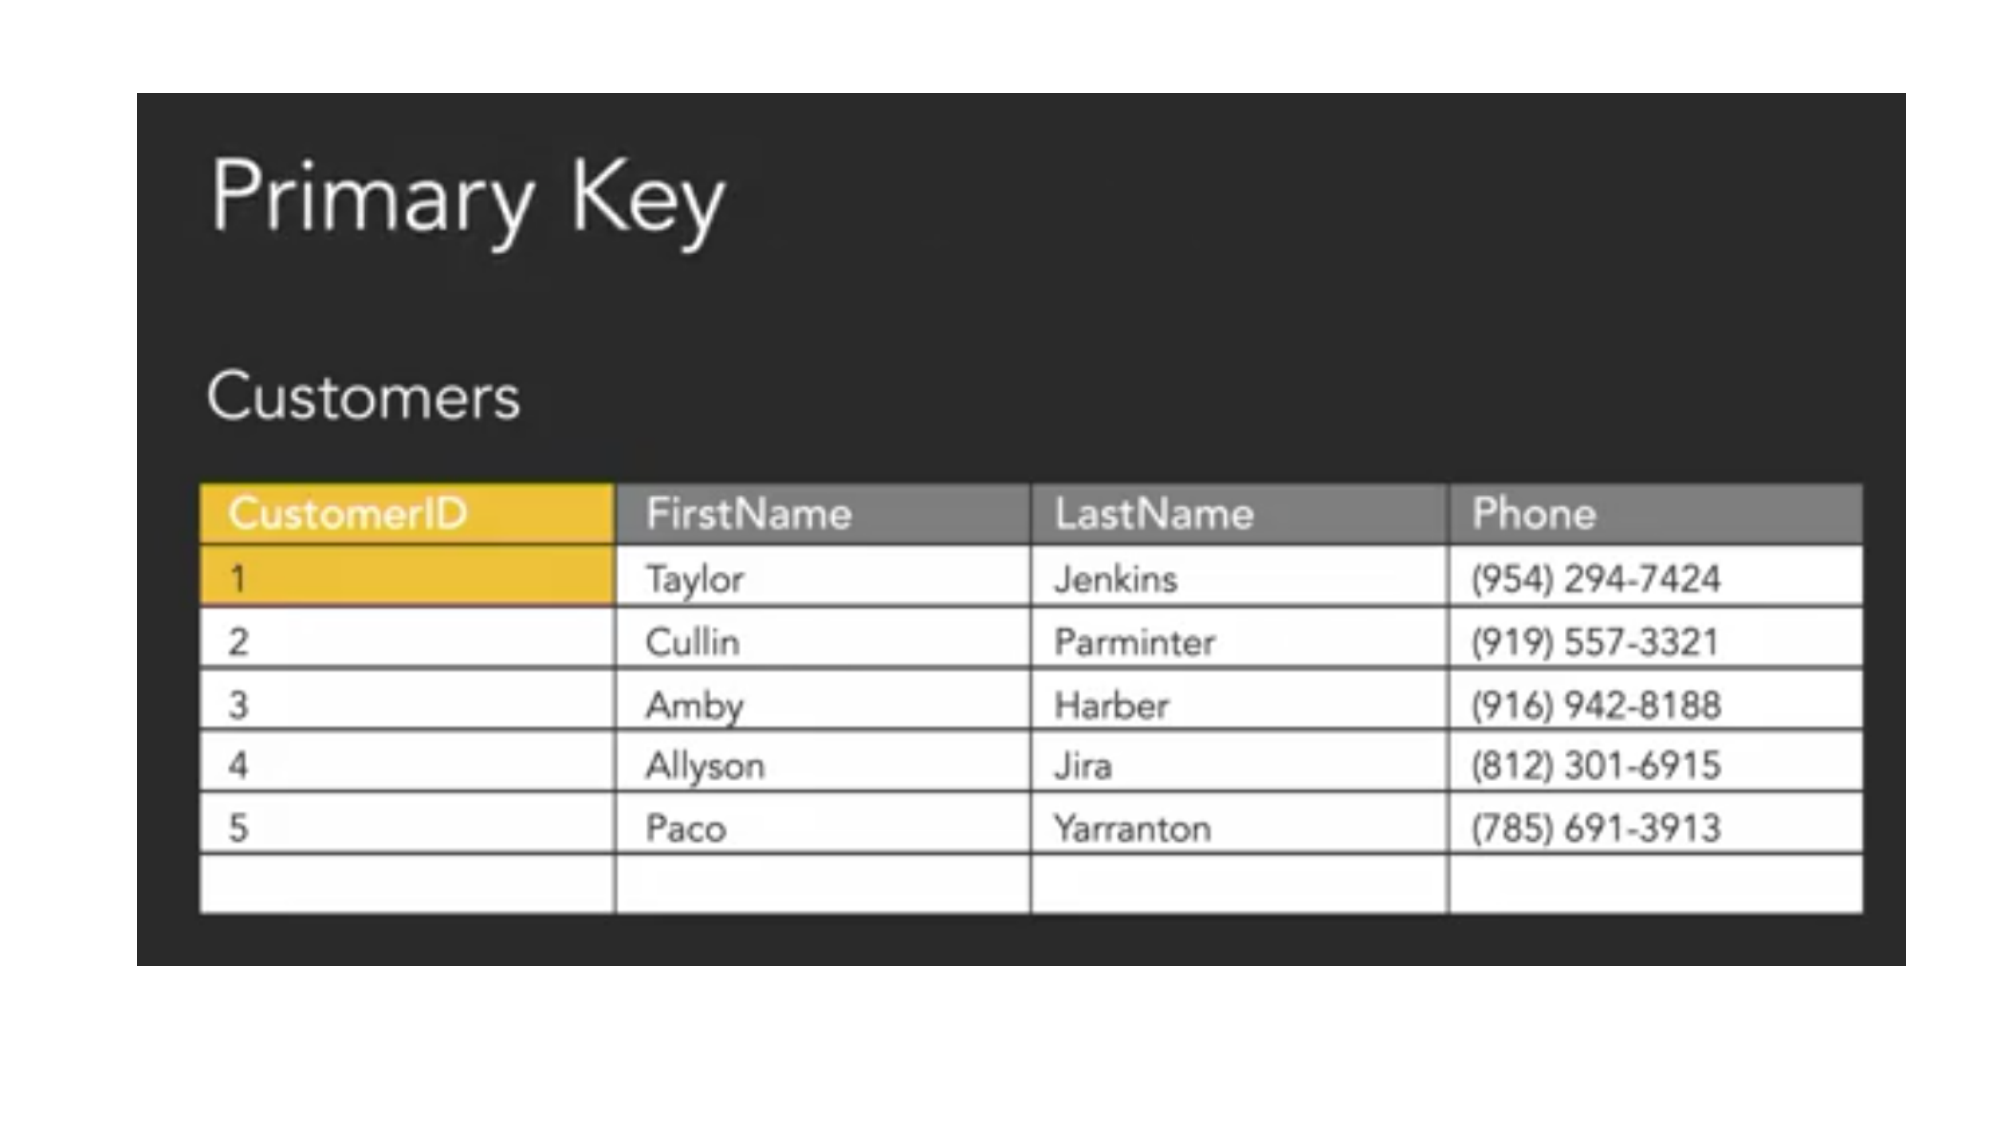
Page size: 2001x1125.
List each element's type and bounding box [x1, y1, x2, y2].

list [137, 93, 1906, 966]
